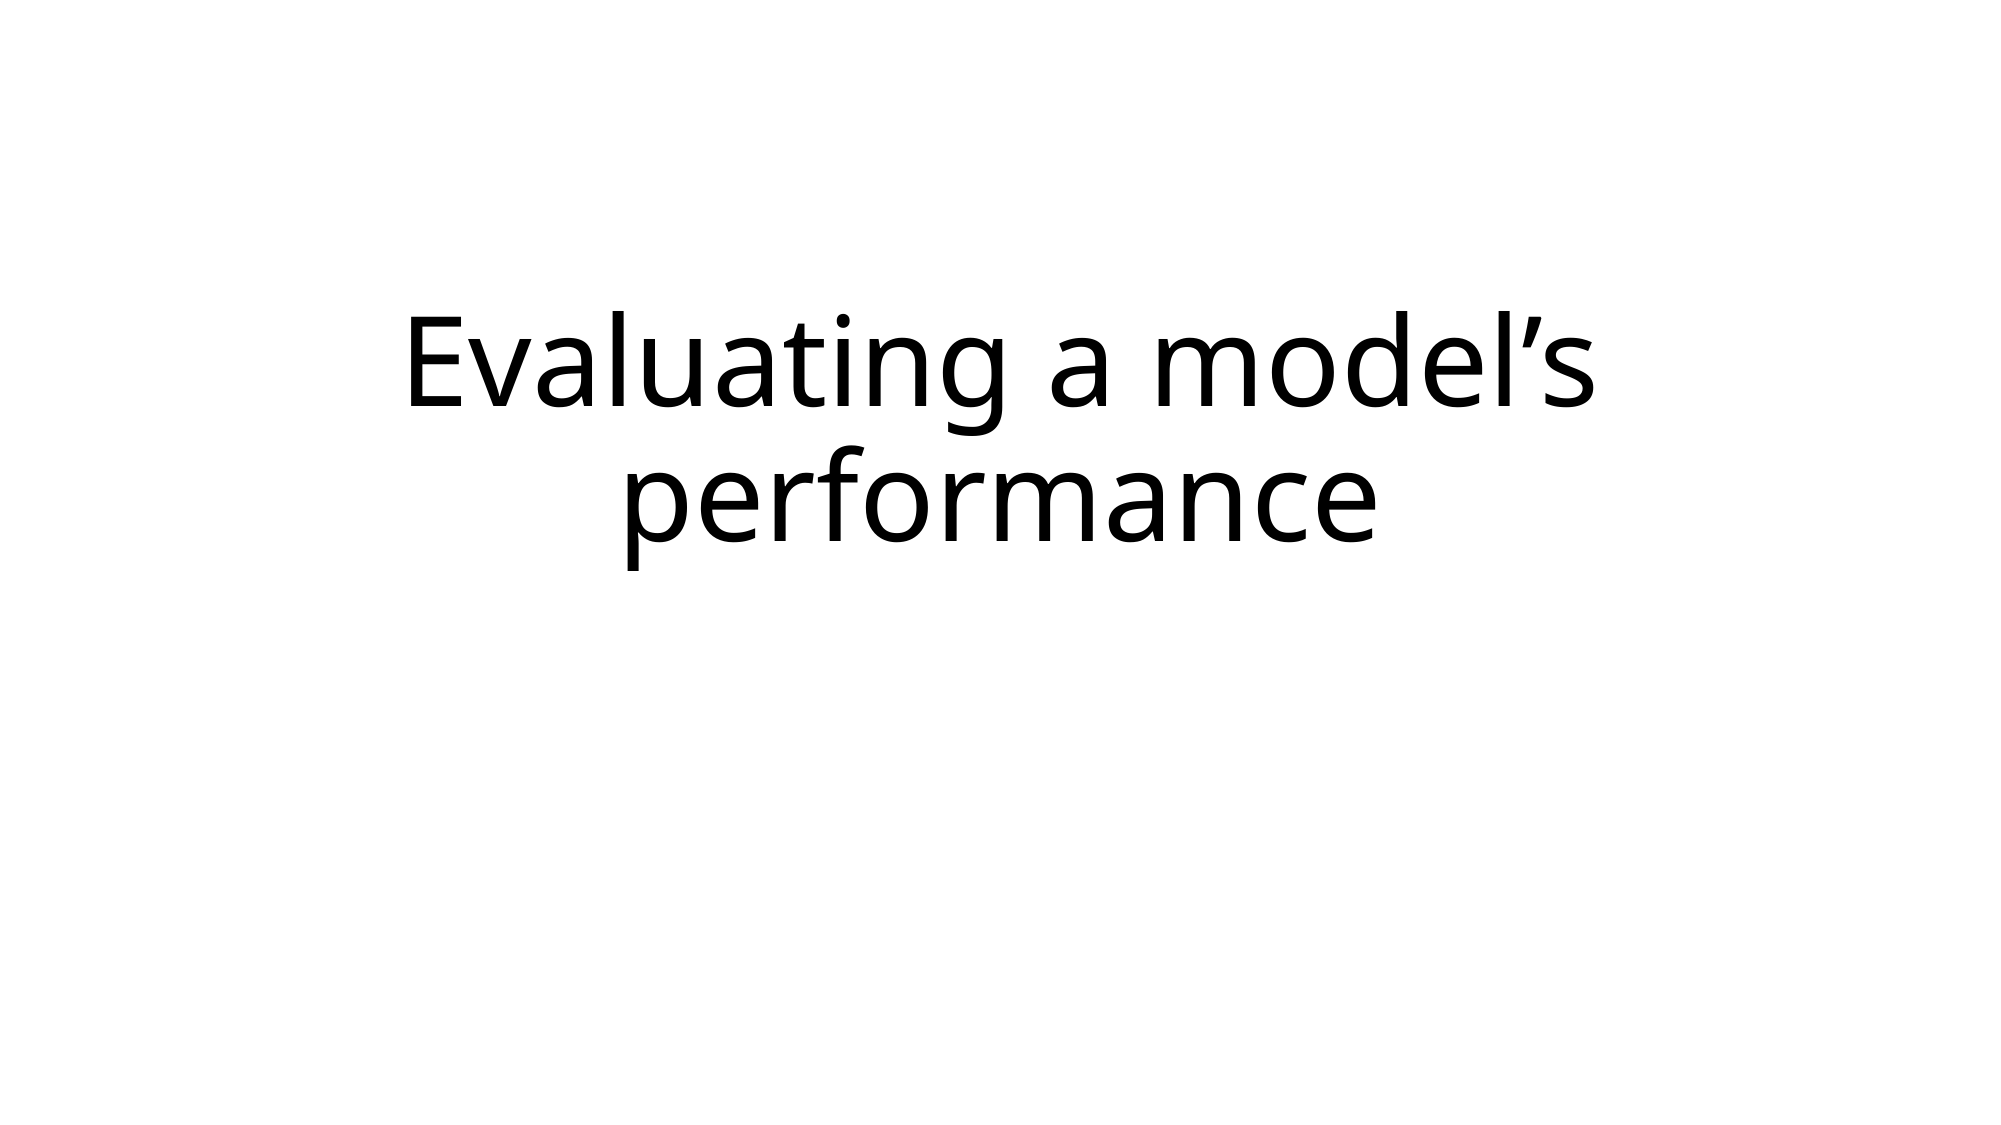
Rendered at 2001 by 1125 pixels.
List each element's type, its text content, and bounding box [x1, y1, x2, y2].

title Evaluating a model’s performance [249, 184, 1750, 576]
